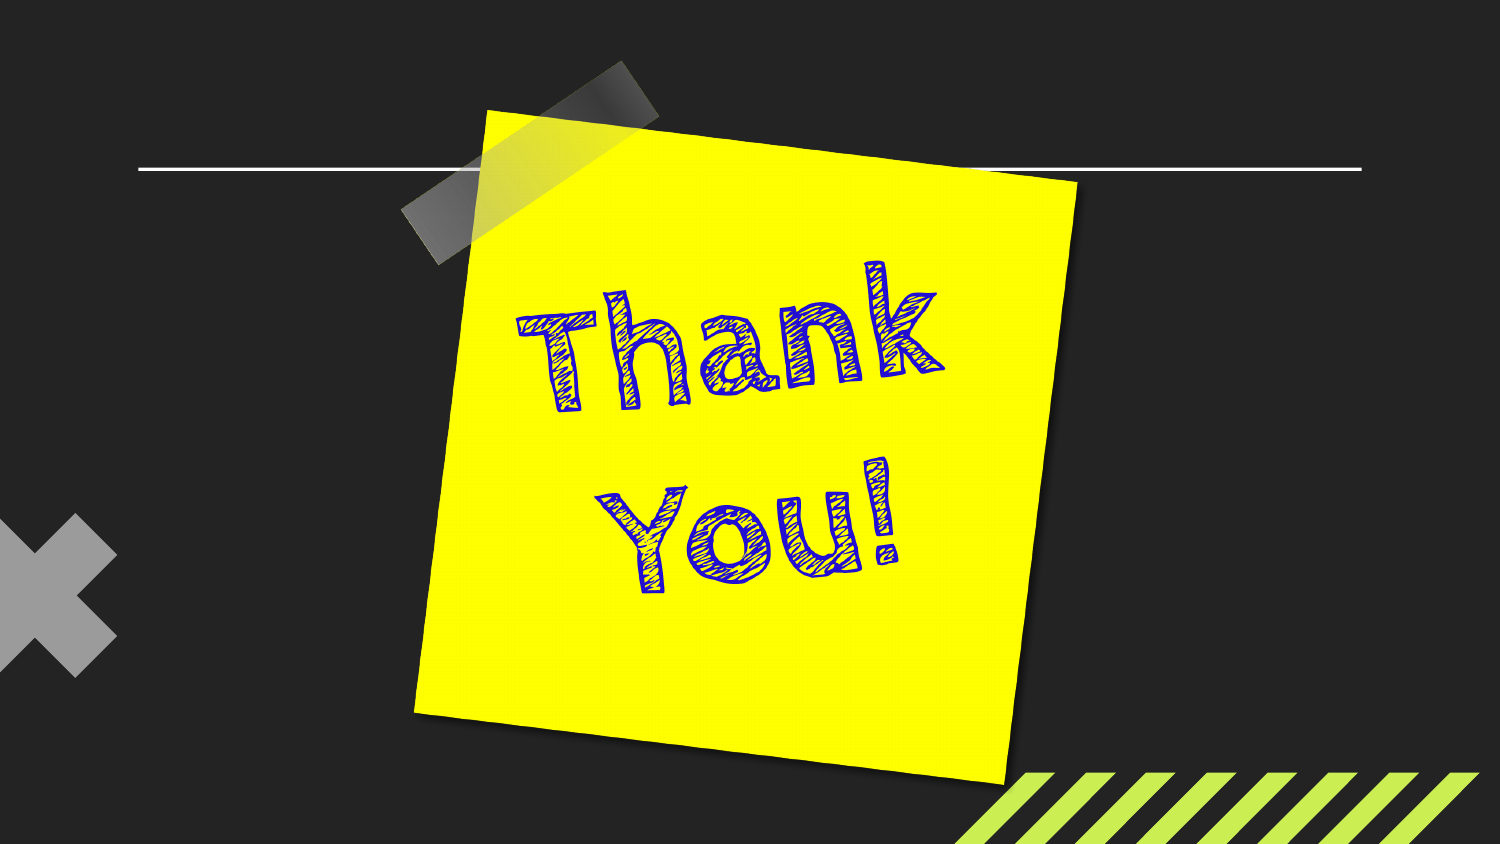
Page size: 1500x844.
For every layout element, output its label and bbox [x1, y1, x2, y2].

picture [342, 0, 1158, 844]
